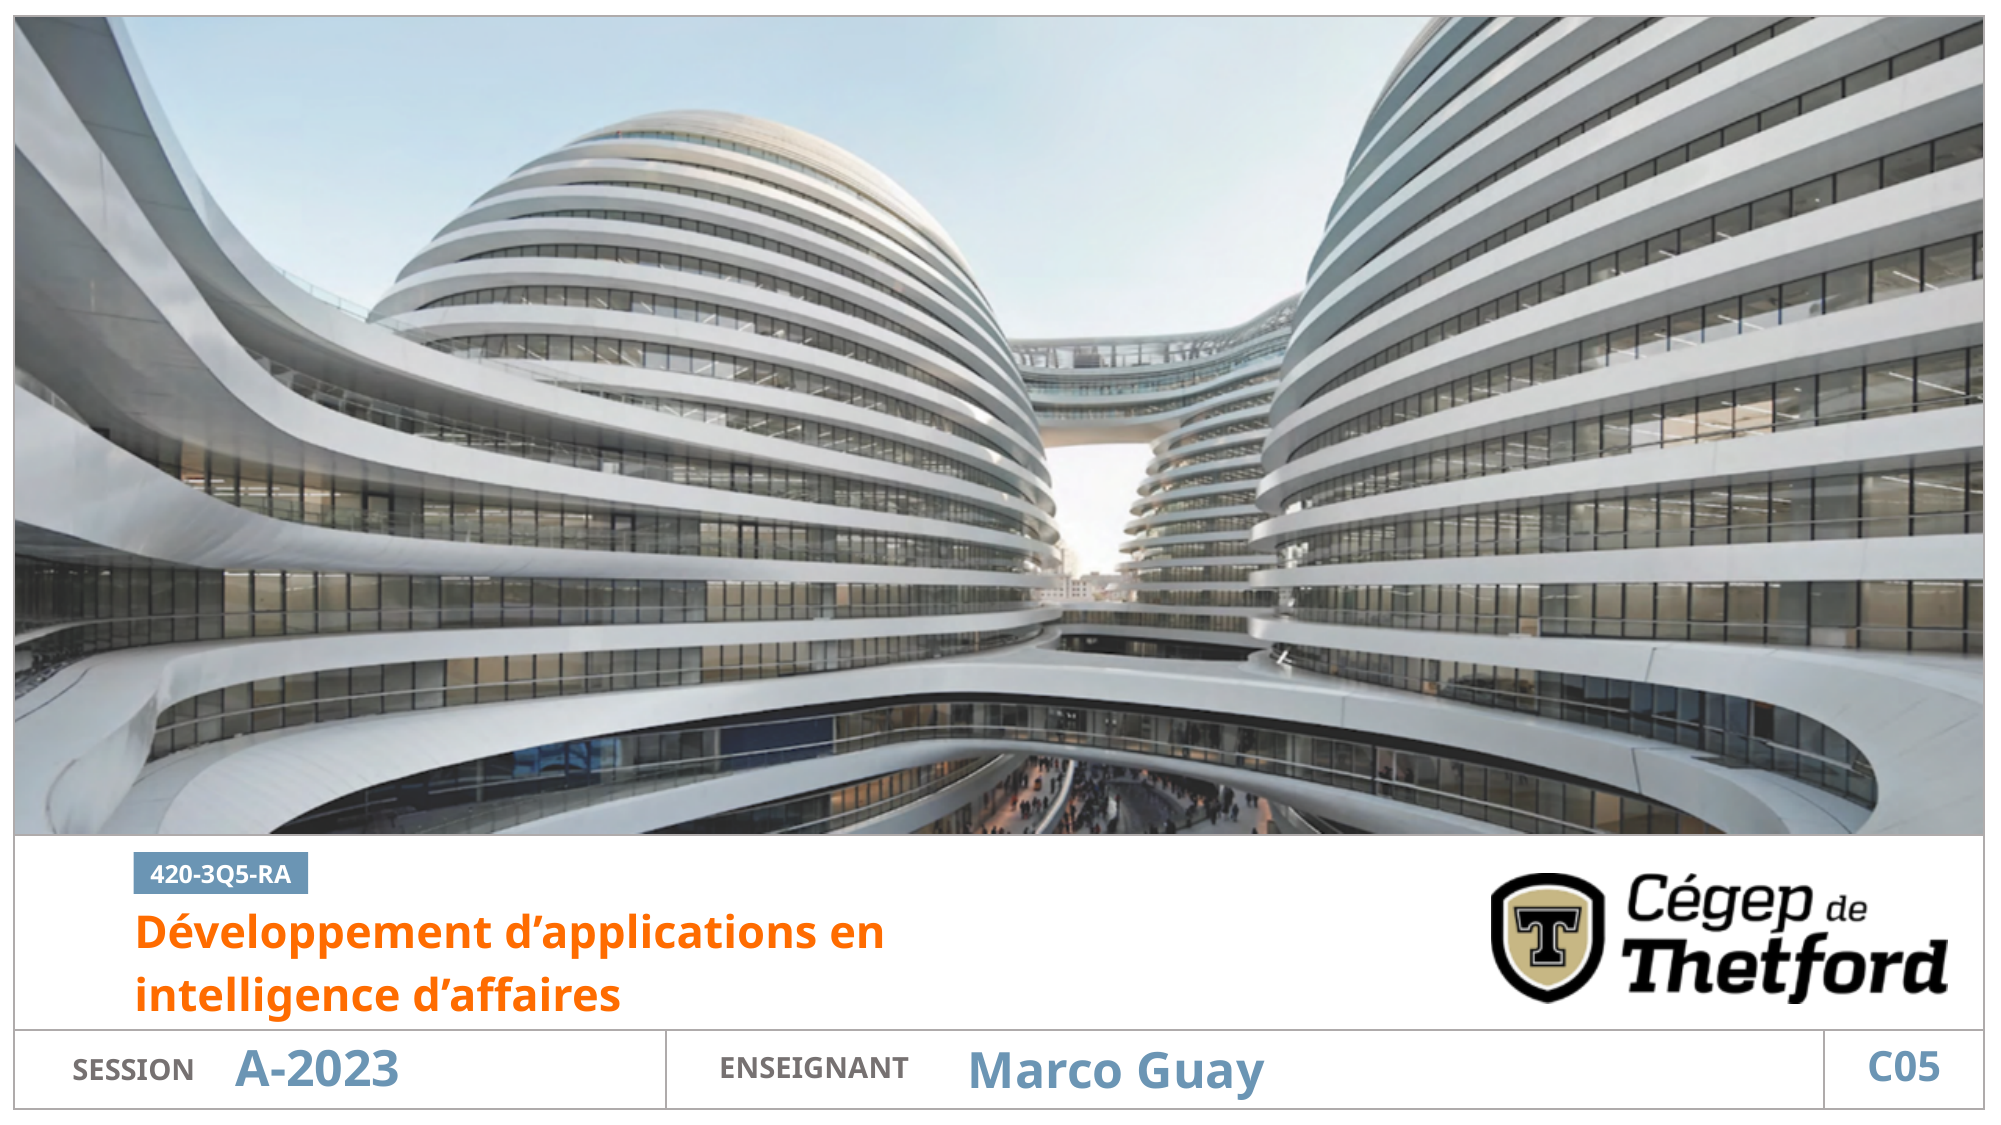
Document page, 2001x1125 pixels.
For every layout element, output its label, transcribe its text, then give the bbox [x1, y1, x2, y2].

text_box 420-3Q5-RA [133, 851, 309, 895]
picture [14, 16, 1985, 834]
text_box Développement d’applications en intelligence d’affaires [119, 902, 1455, 1031]
text_box [13, 1031, 665, 1110]
text_box [13, 834, 1985, 1031]
picture [1491, 872, 1948, 1004]
text_box SESSION [26, 1032, 220, 1109]
text_box A-2023 [220, 1032, 630, 1109]
text_box [665, 1029, 1825, 1110]
text_box C05 [1825, 1029, 1985, 1107]
